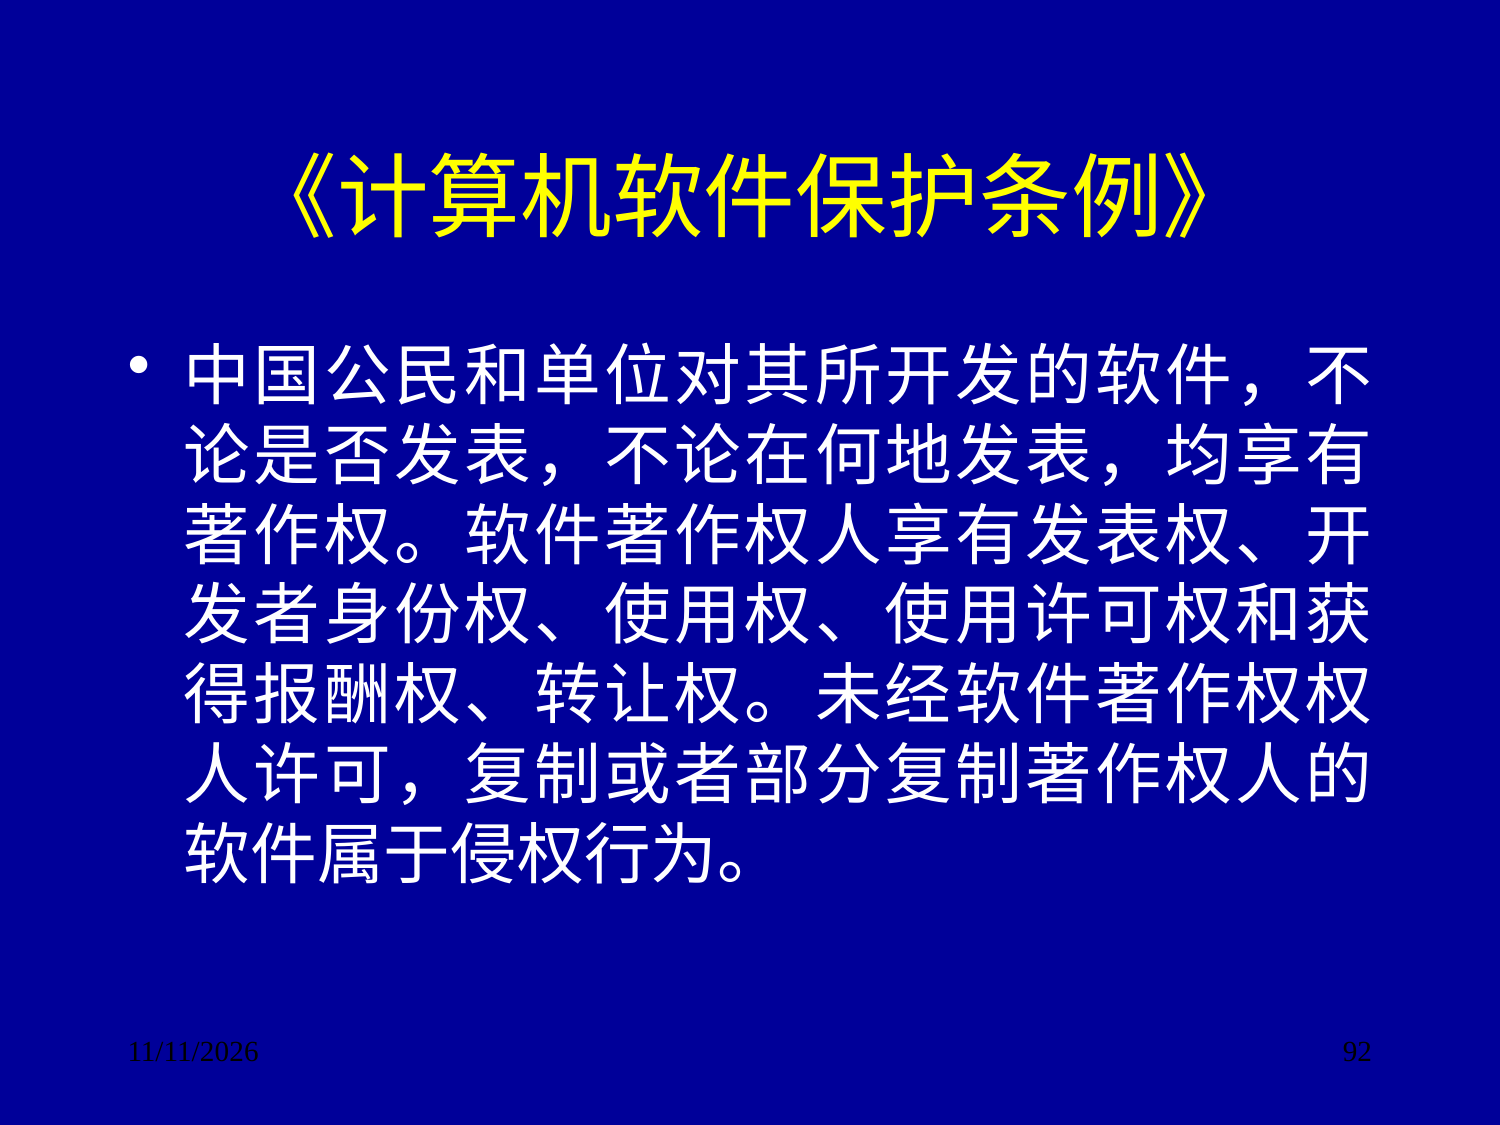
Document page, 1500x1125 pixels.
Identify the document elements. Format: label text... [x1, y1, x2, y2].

list 中国公民和单位对其所开发的软件，不论是否发表，不论在何地发表，均享有著作权。软件著作权人享有发表权、开发者身份权、使用权、使用许可权和获得报酬权、转让权。未经软件著作权权人许可，复制或者部分复制著作权人的软件属于侵权行为。 [112, 324, 1388, 1000]
slide_number 92 [1074, 1025, 1388, 1100]
title 《计算机软件保护条例》 [112, 99, 1388, 288]
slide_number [112, 1025, 425, 1100]
